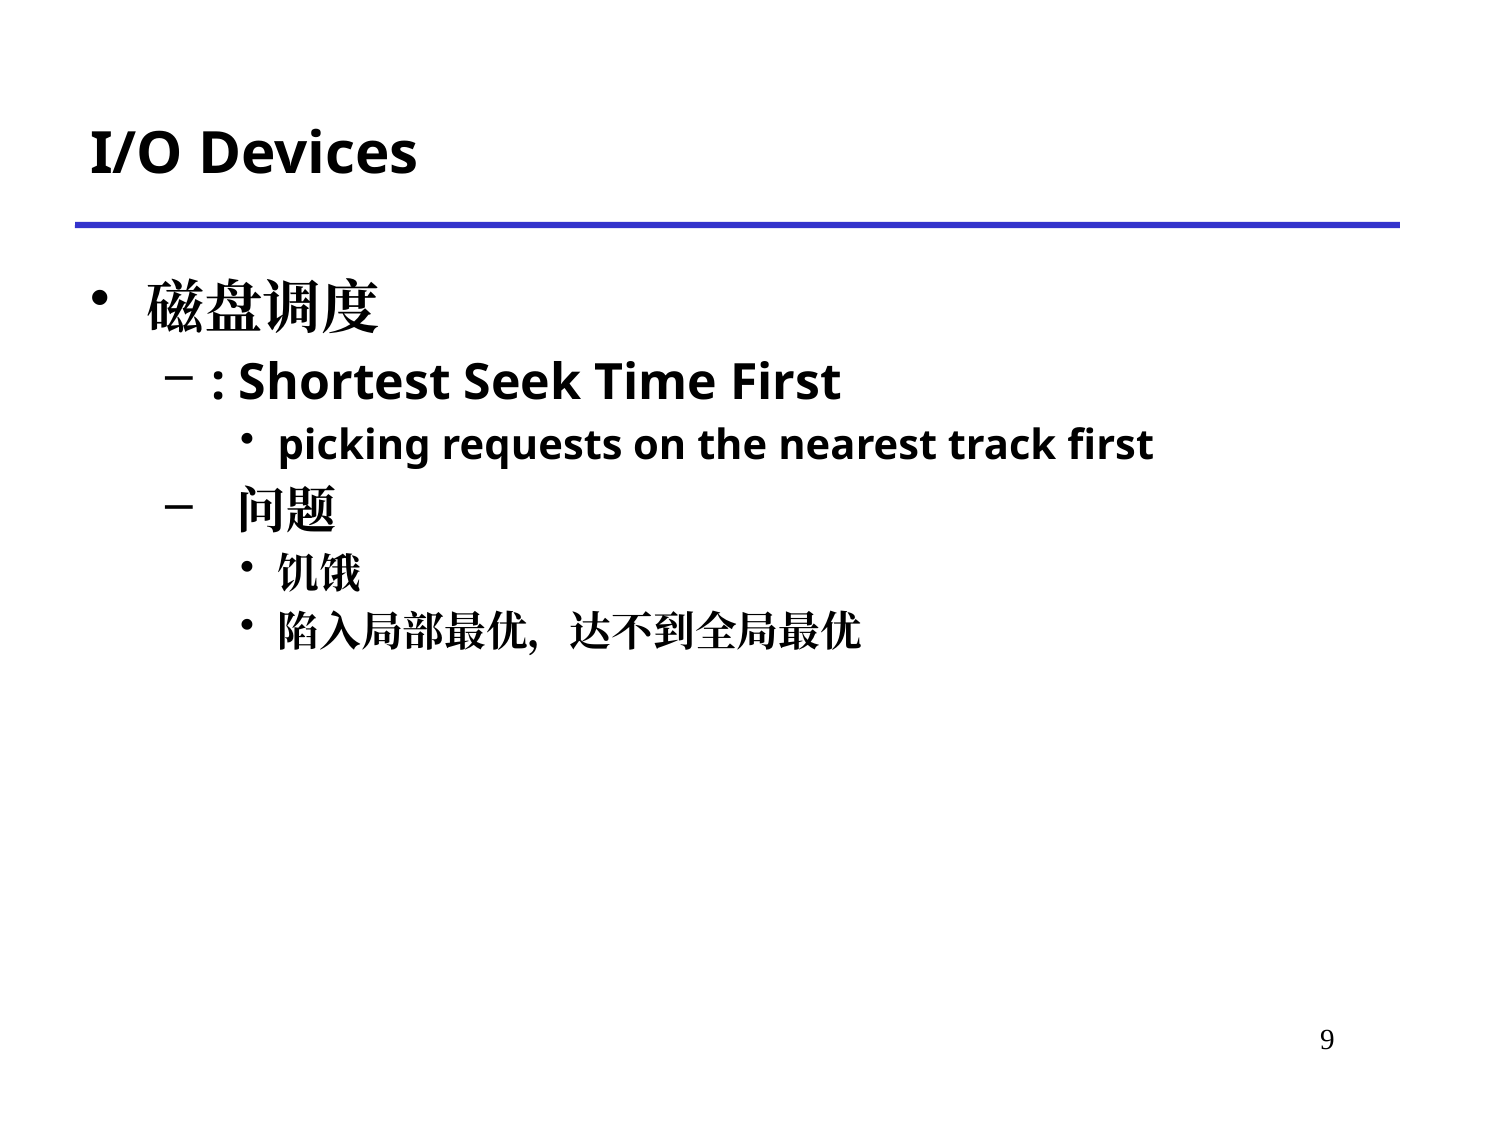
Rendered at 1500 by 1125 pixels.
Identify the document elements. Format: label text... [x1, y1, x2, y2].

list 磁盘调度 : Shortest Seek Time First picking requests on the nearest track first 问题 饥饿 陷入局部最优，达不到全局最优 [75, 262, 1438, 988]
slide_number * [1137, 1012, 1350, 1088]
title I/O Devices [75, 75, 1400, 225]
